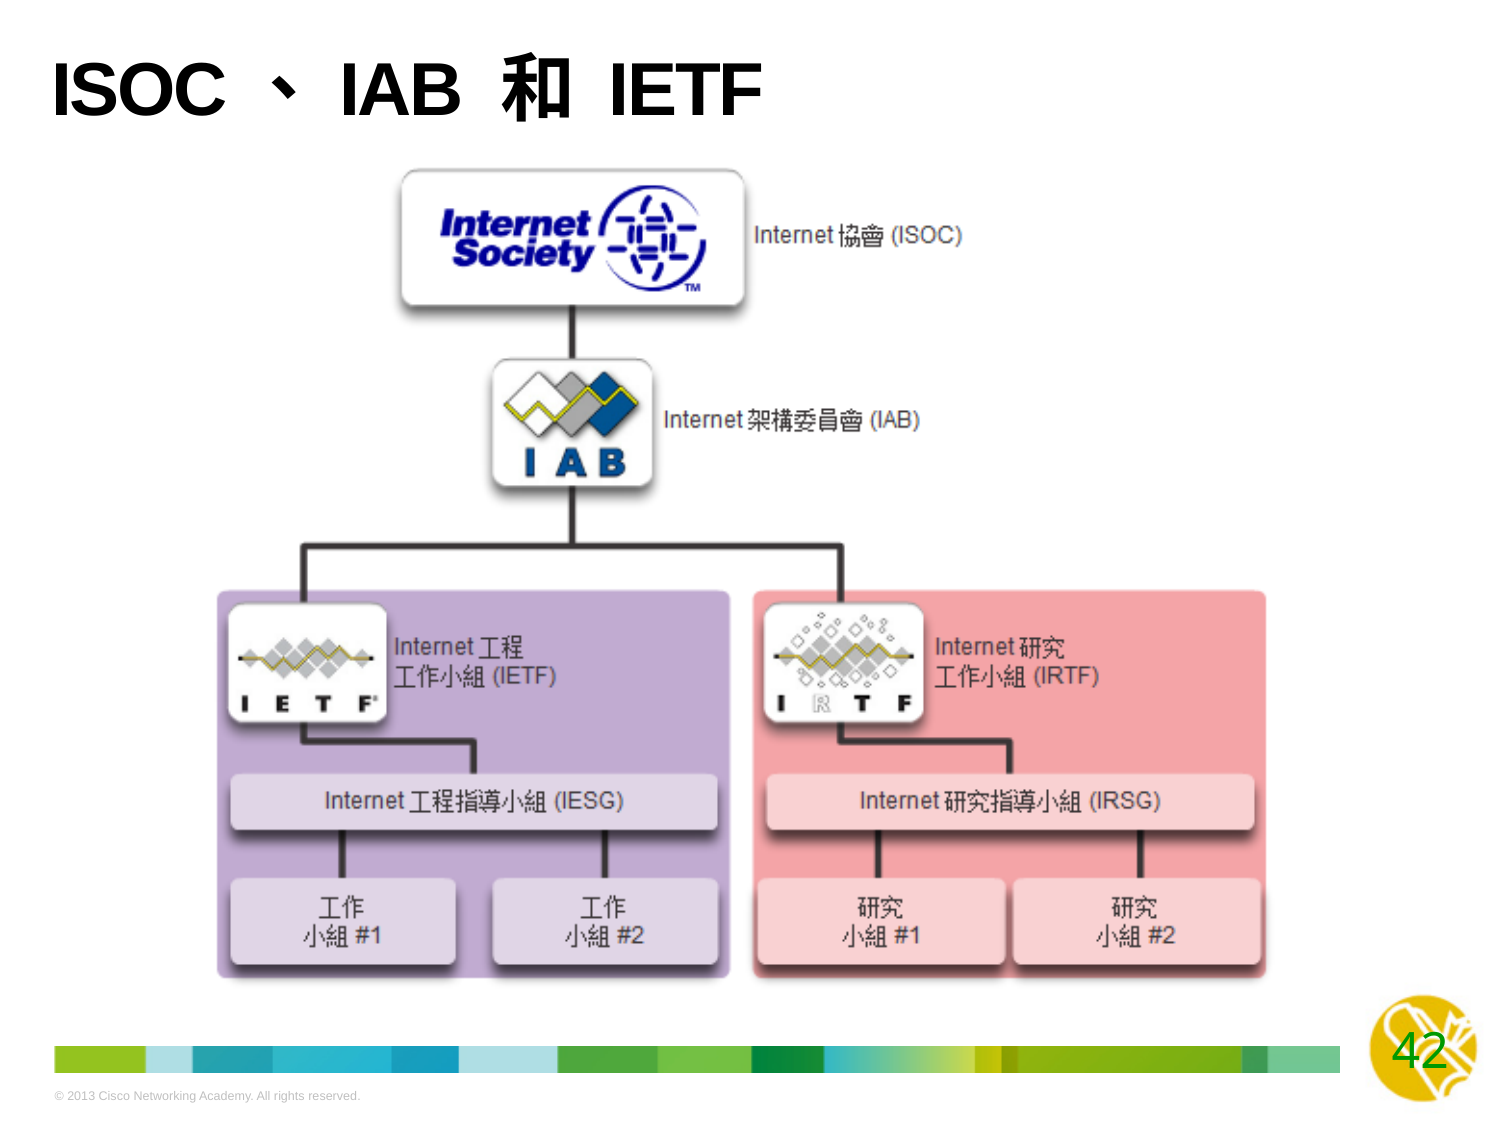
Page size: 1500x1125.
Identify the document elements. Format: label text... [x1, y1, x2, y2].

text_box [206, 156, 1278, 990]
picture [54, 970, 1500, 1125]
title ISOC、IAB 和 IETF [37, 24, 1447, 138]
